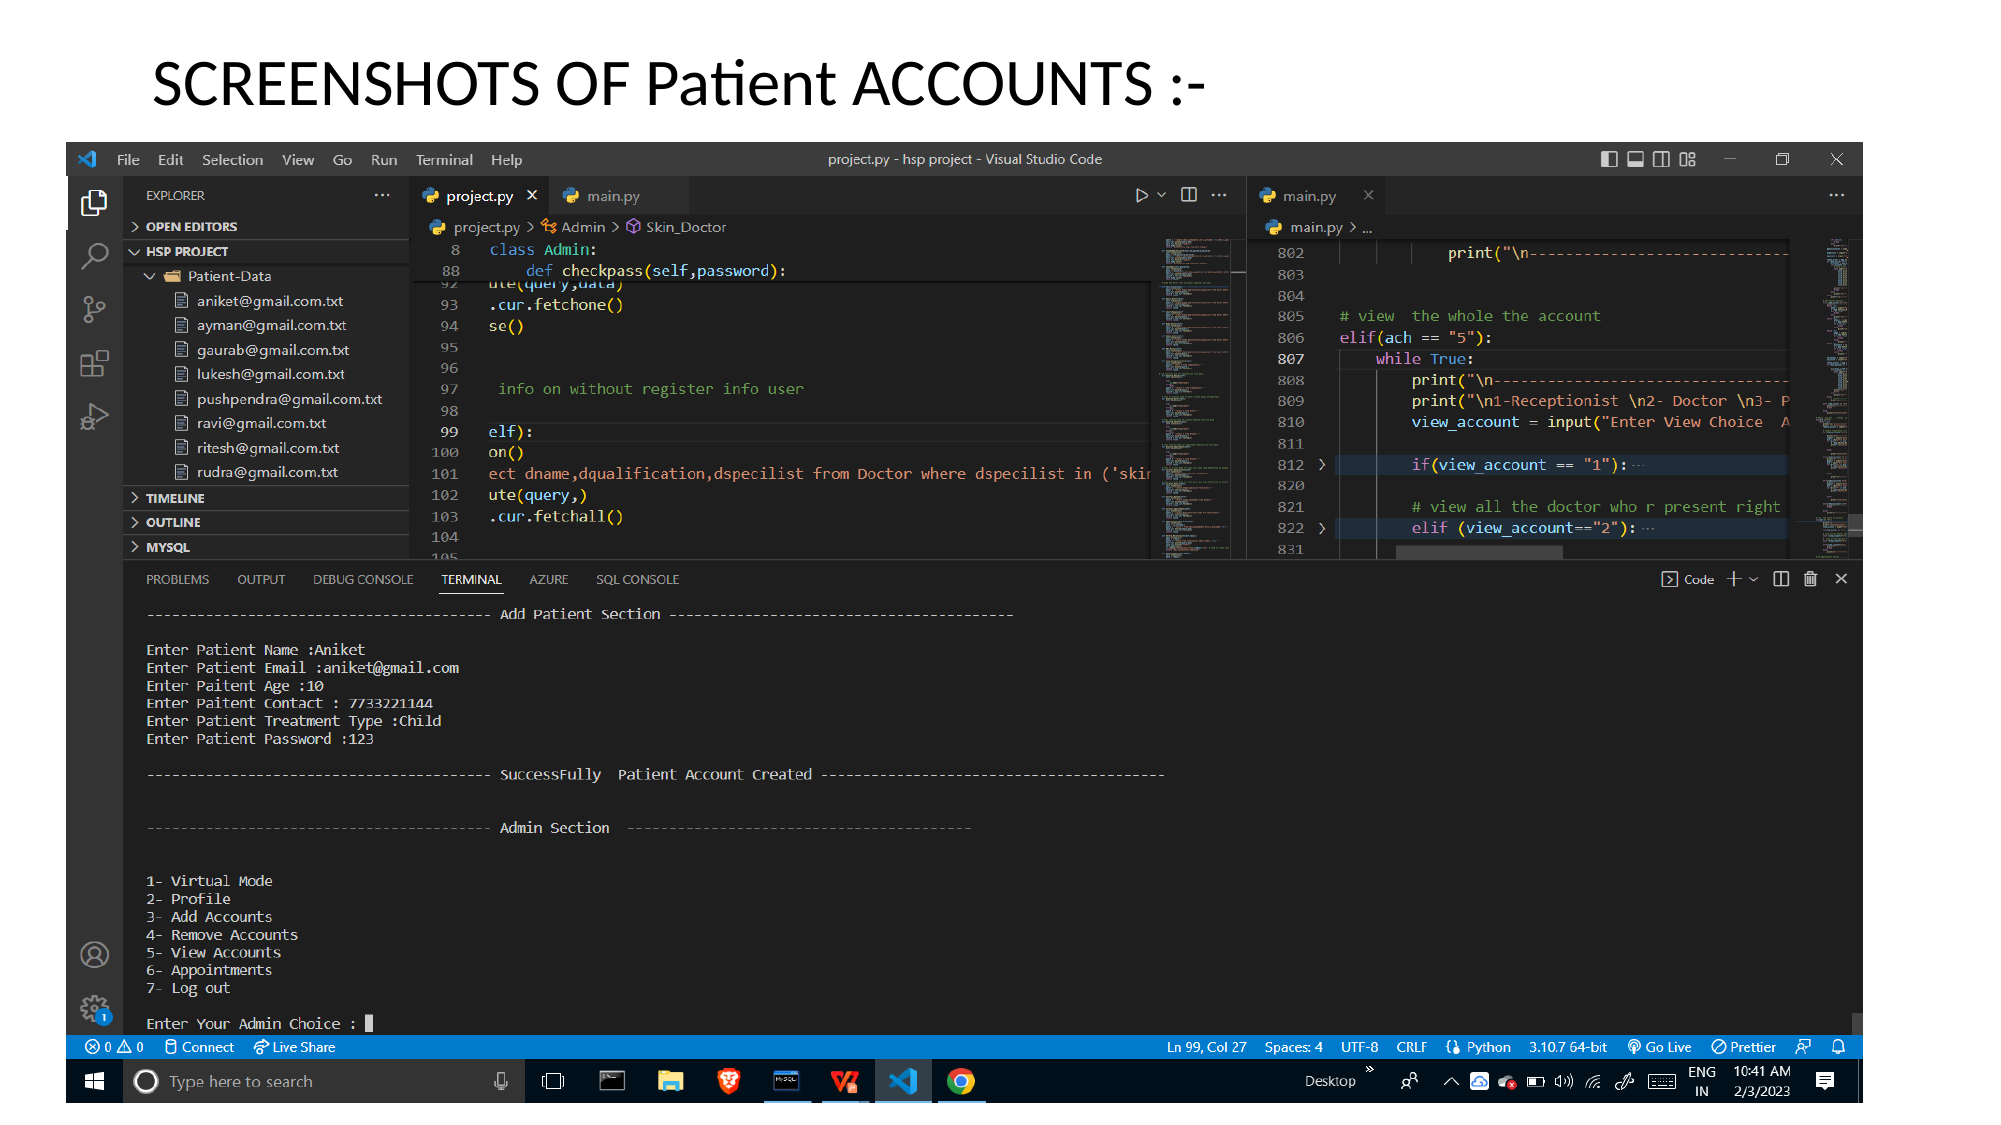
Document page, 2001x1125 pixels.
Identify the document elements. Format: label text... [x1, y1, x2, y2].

text_box SCREENSHOTS OF Patient ACCOUNTS :- [137, 35, 1725, 140]
picture [66, 141, 1864, 1103]
